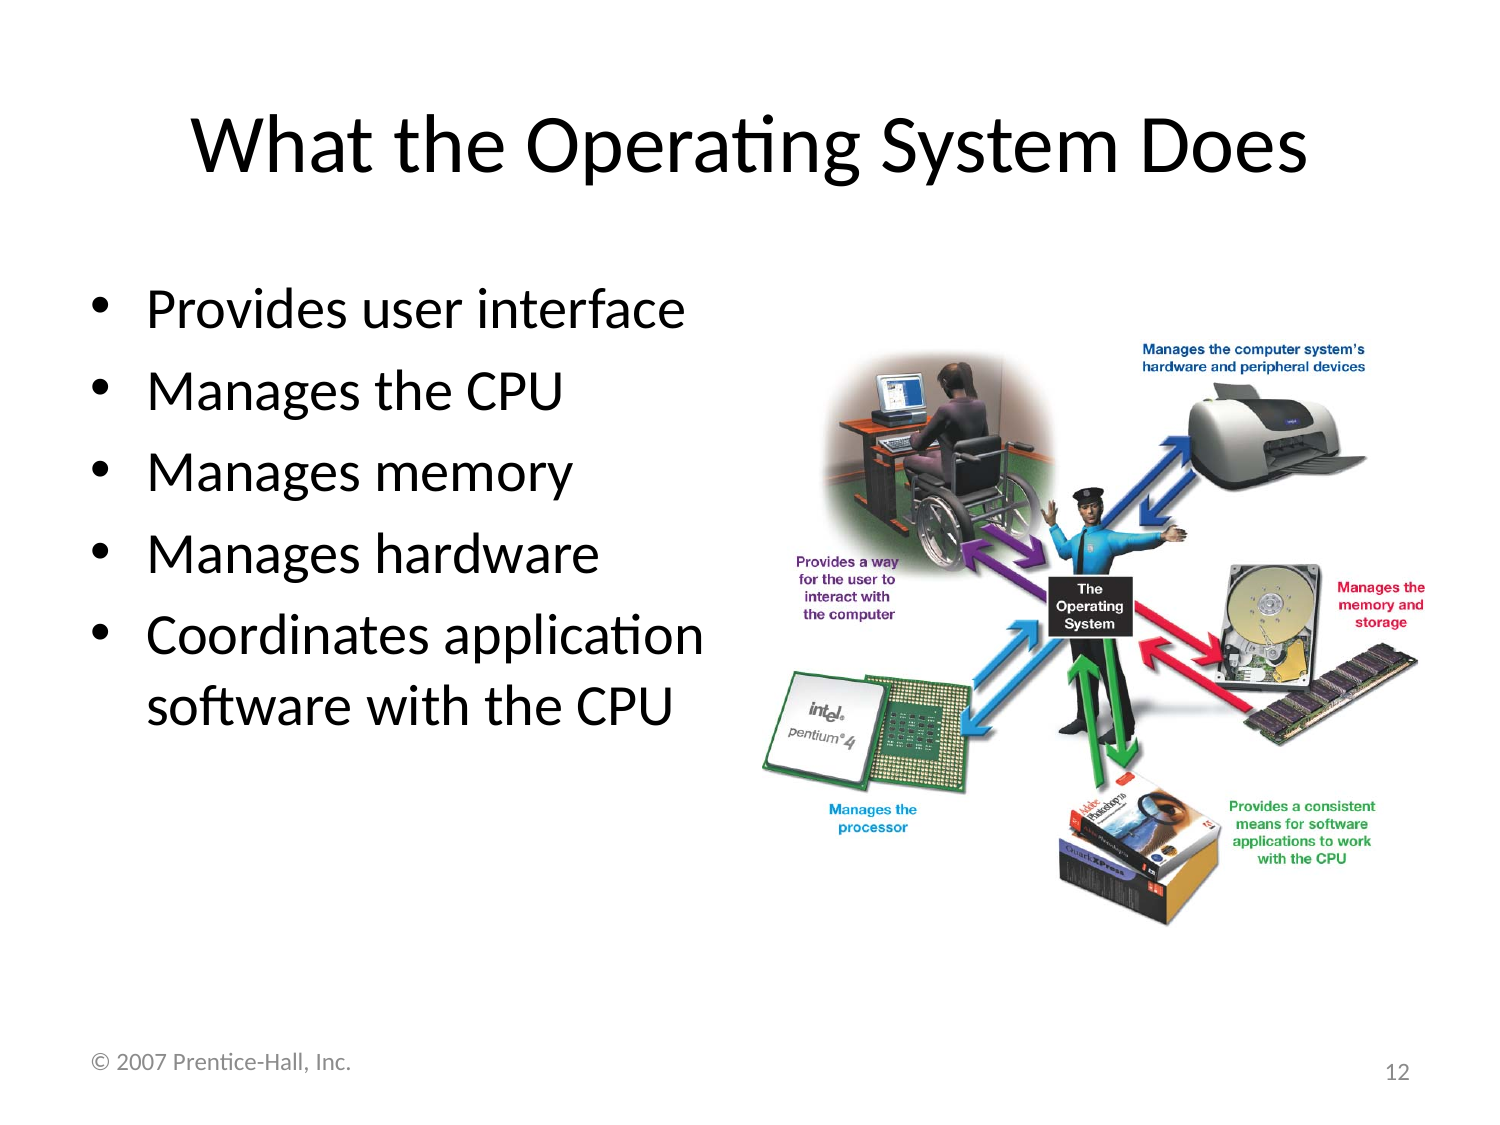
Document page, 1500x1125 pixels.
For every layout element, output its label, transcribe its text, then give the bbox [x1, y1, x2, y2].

slide_number © 2007 Prentice-Hall, Inc. [75, 1062, 600, 1088]
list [762, 339, 1426, 929]
slide_number 12 [1074, 1050, 1425, 1091]
title What the Operating System Does [75, 45, 1425, 233]
list Provides user interface Manages the CPU Manages memory Manages hardware Coordinates application software with the CPU [75, 262, 738, 1005]
